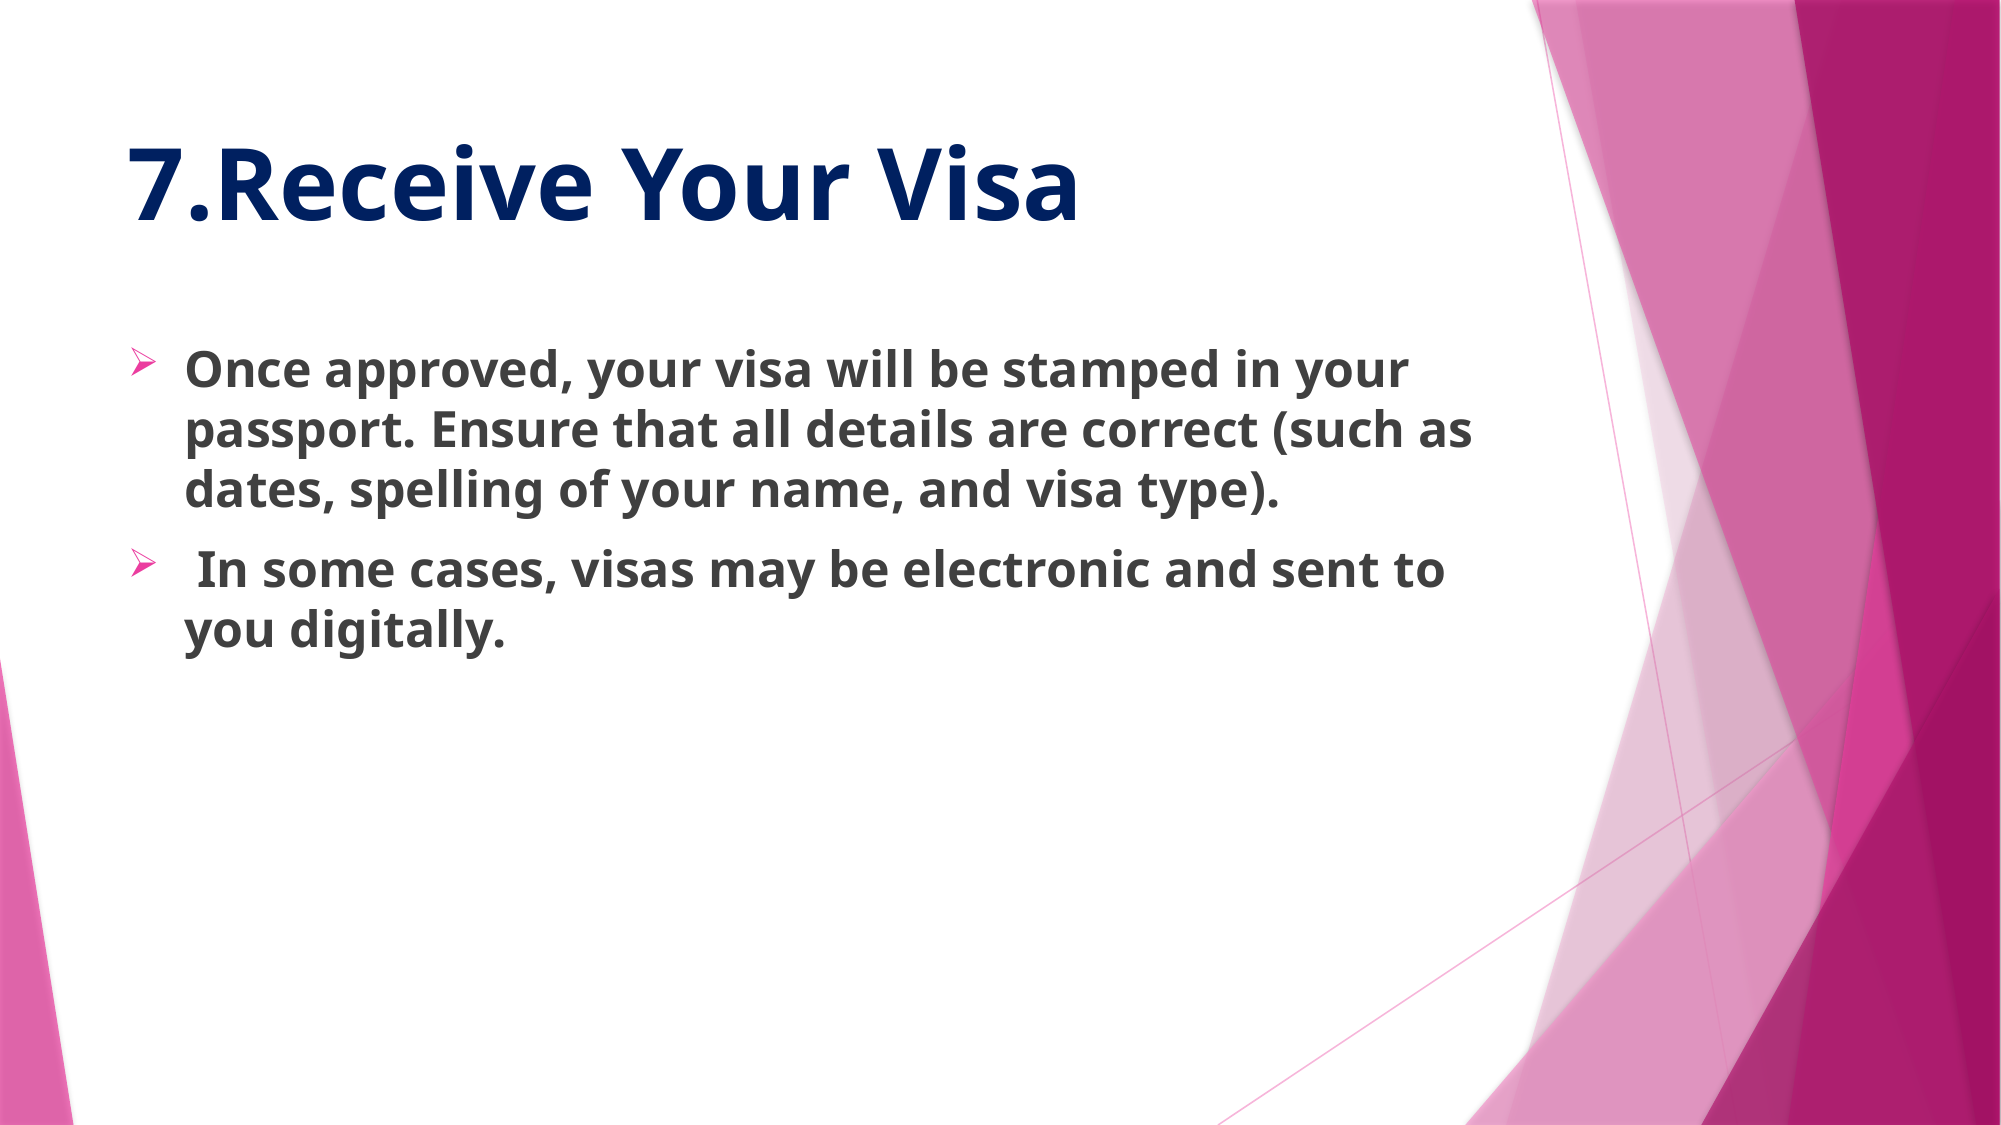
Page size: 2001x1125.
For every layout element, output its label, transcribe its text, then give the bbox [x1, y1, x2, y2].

title 7.Receive Your Visa [112, 112, 1524, 329]
list Once approved, your visa will be stamped in your passport. Ensure that all details are correct (such as dates, spelling of your name, and visa type). In some cases, visas may be electronic and sent to you digitally. [112, 329, 1524, 967]
